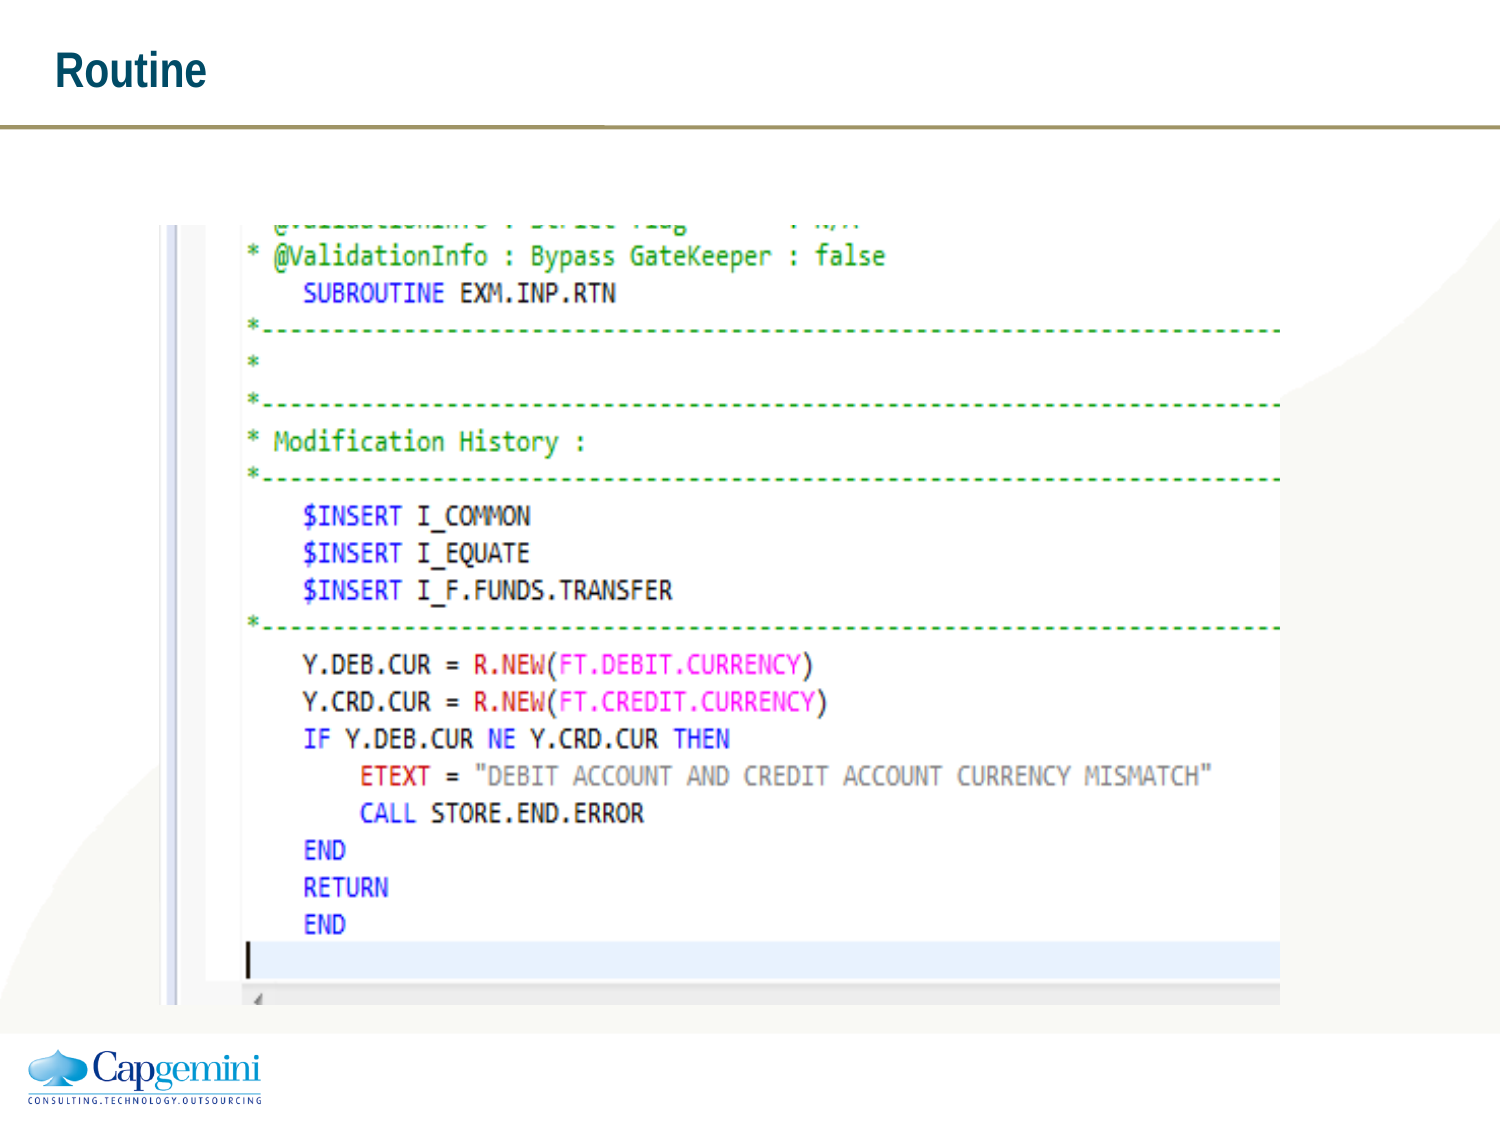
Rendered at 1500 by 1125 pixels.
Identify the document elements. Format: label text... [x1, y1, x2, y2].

title Routine [39, 22, 1470, 113]
picture [0, 0, 1500, 125]
picture [0, 130, 1500, 1125]
